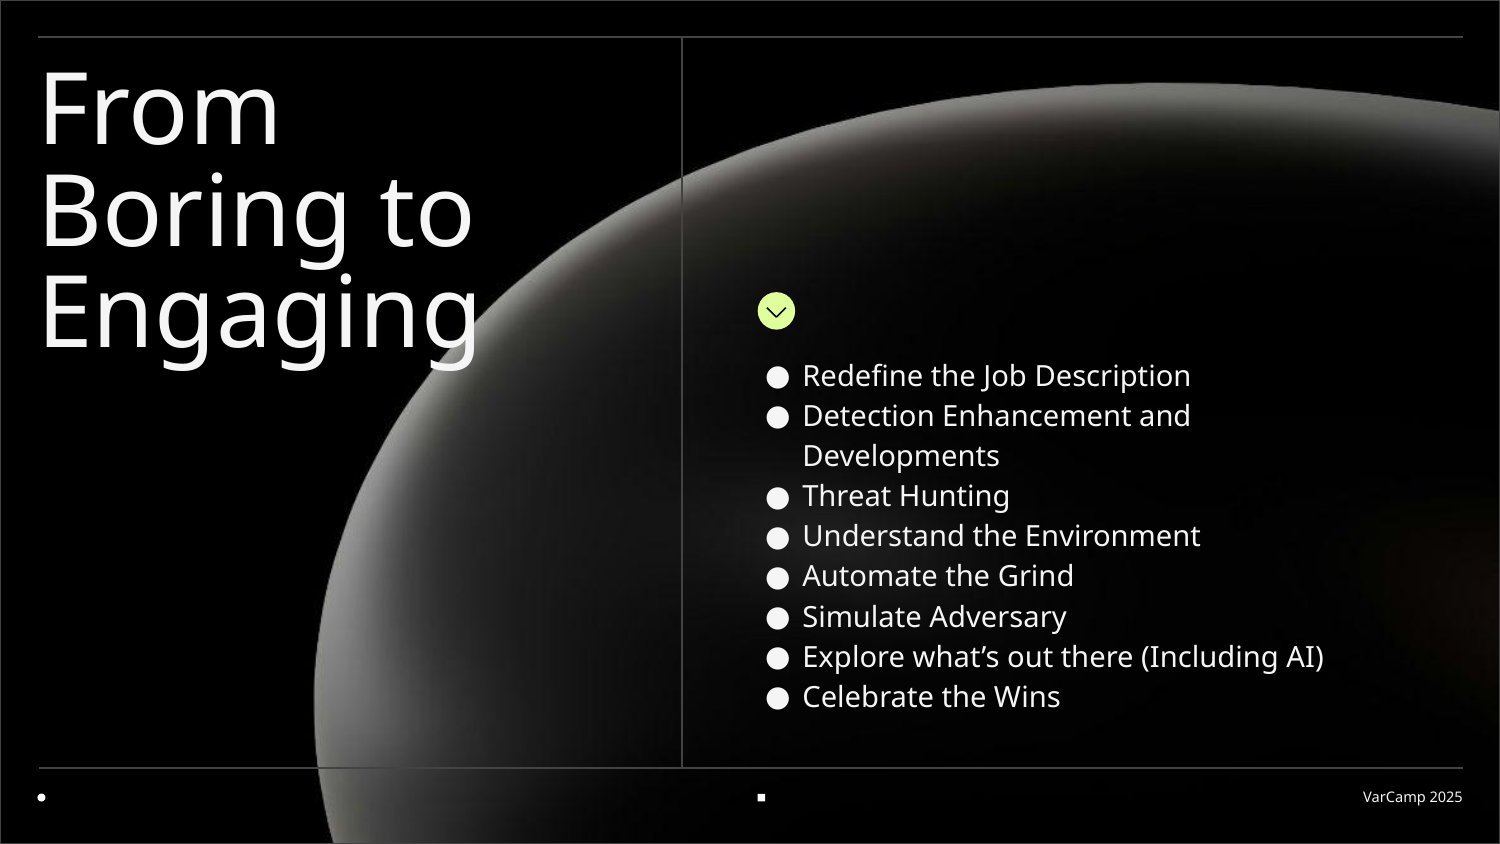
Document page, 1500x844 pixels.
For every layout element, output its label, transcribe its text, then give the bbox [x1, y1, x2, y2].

subtitle Redefine the Job Description Detection Enhancement and Developments Threat Hunting Understand the Environment Automate the Grind Simulate Adversary Explore what’s out there (Including AI) Celebrate the Wins [742, 234, 1387, 714]
title From Boring to Engaging [37, 47, 638, 384]
picture [1, 1, 1499, 843]
subtitle VarCamp 2025 [1125, 768, 1463, 806]
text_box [757, 291, 796, 330]
